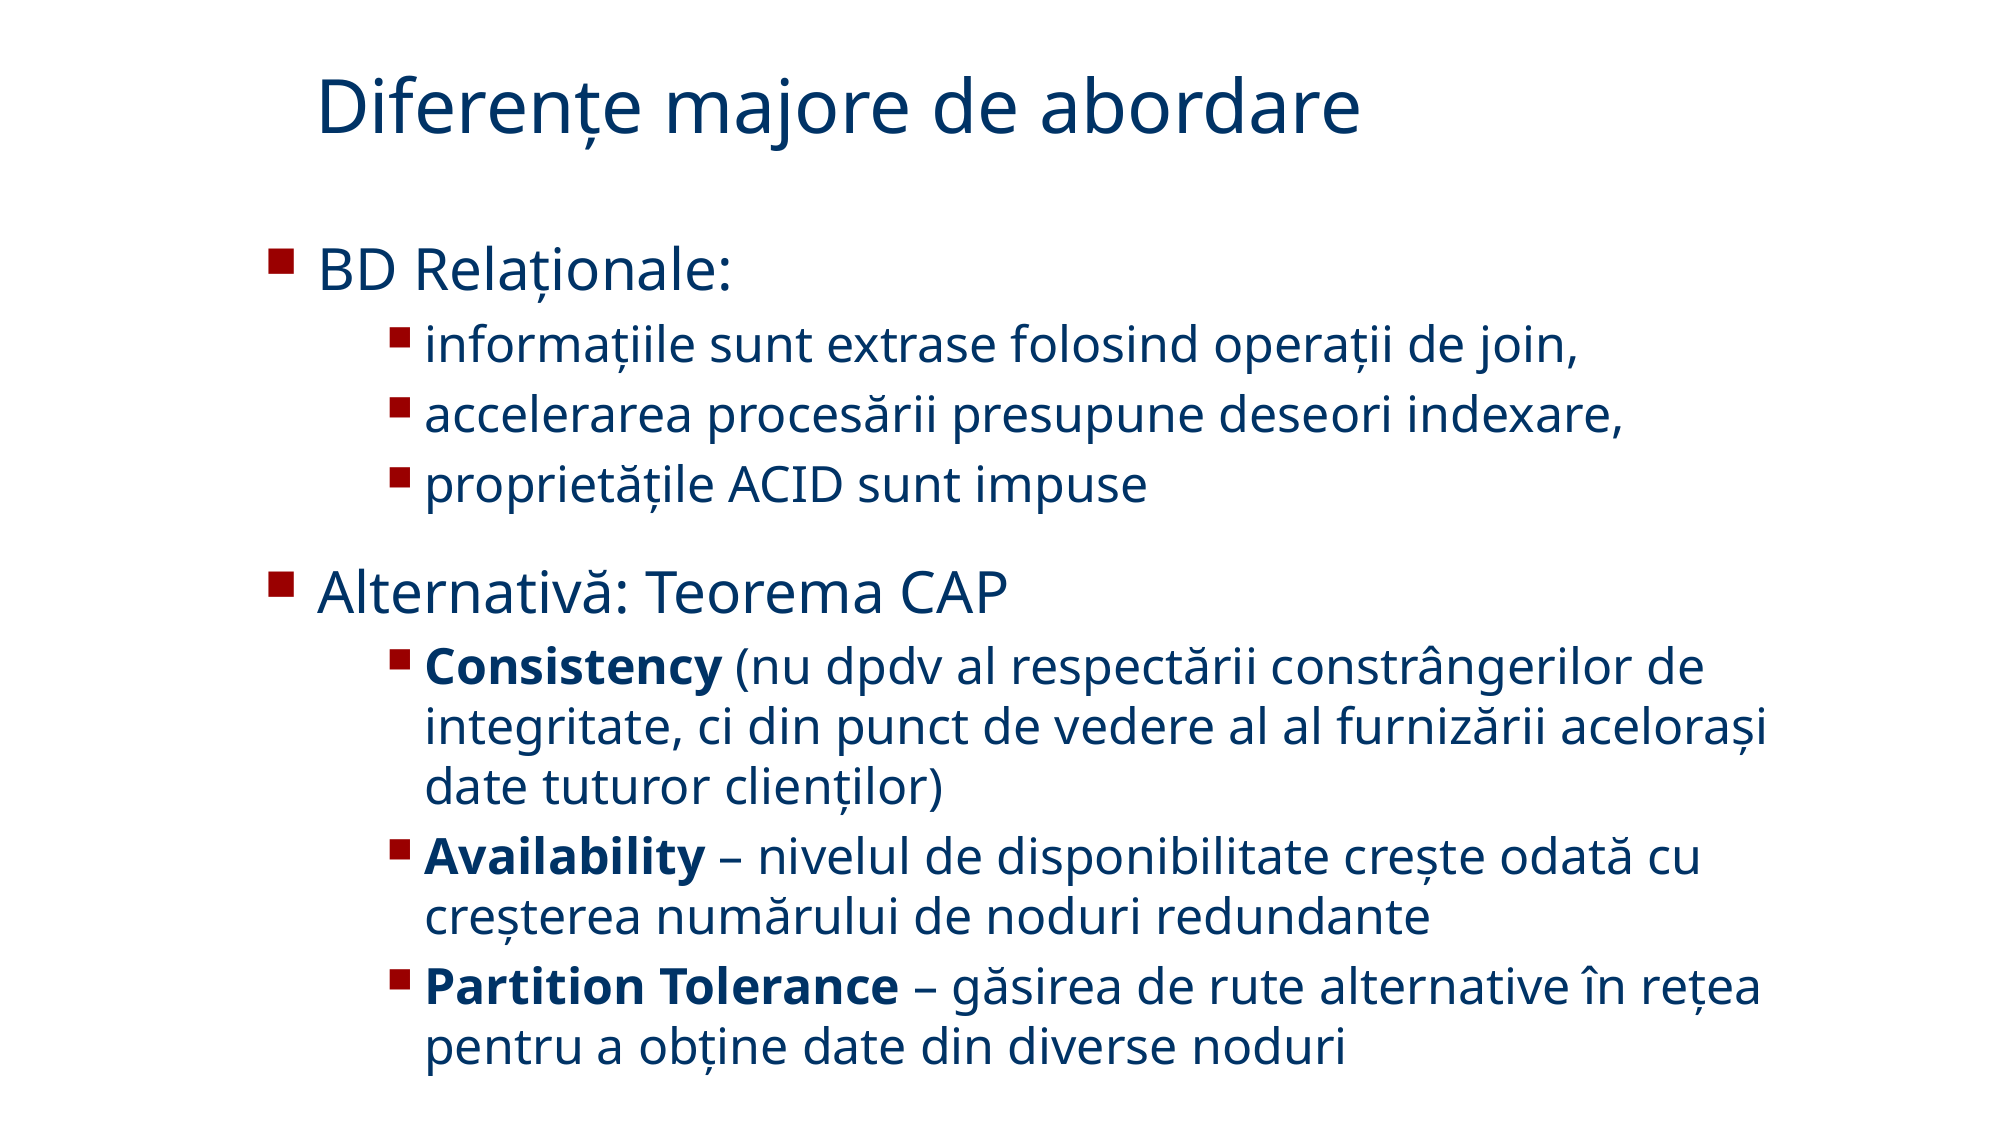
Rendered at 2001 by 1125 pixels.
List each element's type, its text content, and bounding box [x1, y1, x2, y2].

subtitle BD Relaționale: informațiile sunt extrase folosind operații de join, accelerarea procesării presupune deseori indexare, proprietățile ACID sunt impuse Alternativă: Teorema CAP Consistency (nu dpdv al respectării constrângerilor de integritate, ci din punct de vedere al al furnizării acelorași date tuturor clienților) Availability – nivelul de disponibilitate crește odată cu creșterea numărului de noduri redundante Partition Tolerance – găsirea de rute alternative în rețea pentru a obține date din diverse noduri [249, 224, 1888, 1050]
title Diferențe majore de abordare [300, 50, 1700, 156]
